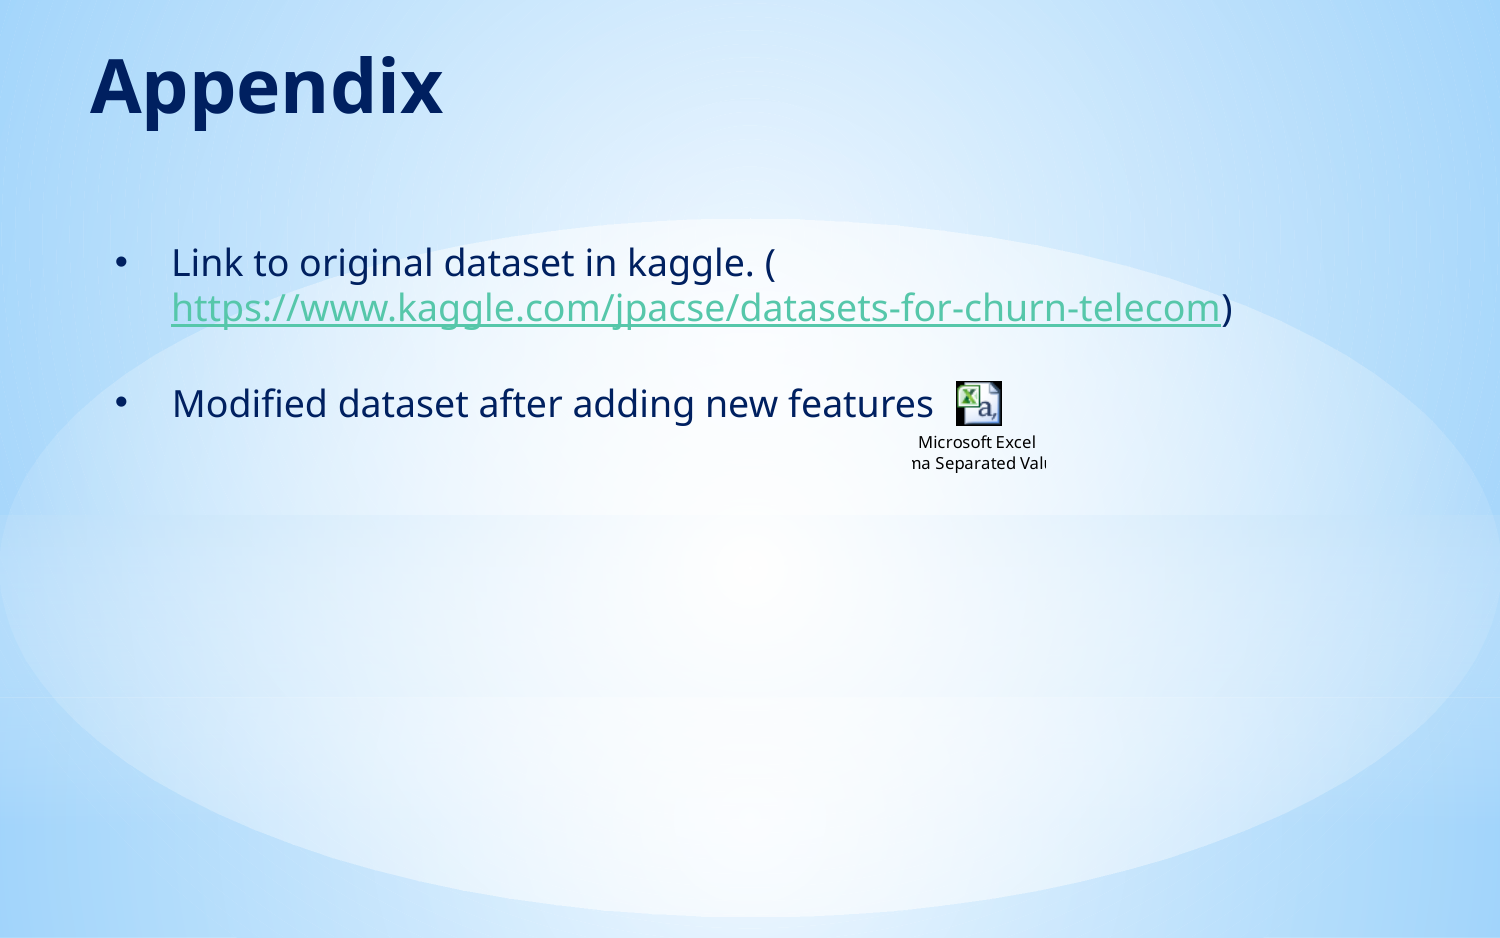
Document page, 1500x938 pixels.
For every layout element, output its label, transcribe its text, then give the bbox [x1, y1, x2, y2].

title Appendix [75, 31, 1425, 188]
text_box Link to original dataset in kaggle. (https://www.kaggle.com/jpacse/datasets-for-churn-telecom) Modified dataset after adding new features [99, 231, 1400, 522]
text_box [912, 380, 1047, 494]
